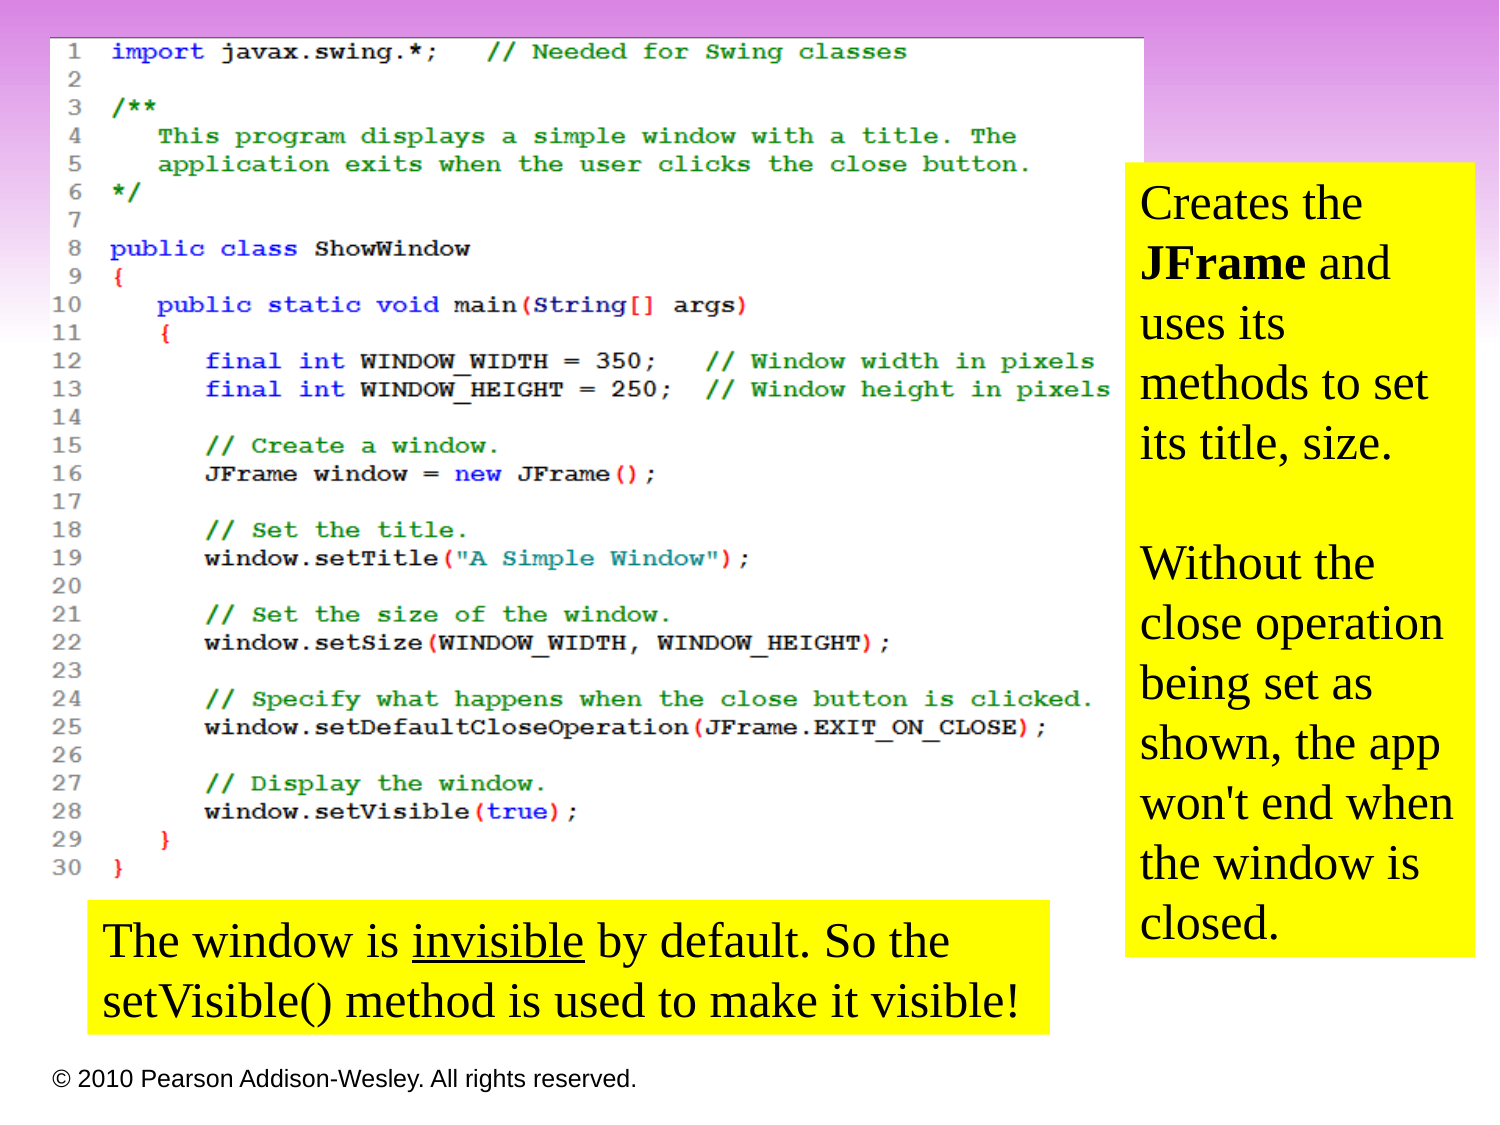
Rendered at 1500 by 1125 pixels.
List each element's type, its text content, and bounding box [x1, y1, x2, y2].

text_box The window is invisible by default. So the setVisible() method is used to make it visible! [87, 899, 1050, 1035]
picture [49, 37, 1144, 883]
text_box Creates the JFrame and uses its methods to set its title, size. Without the close operation being set as shown, the app won't end when the window is closed. [1125, 162, 1475, 958]
